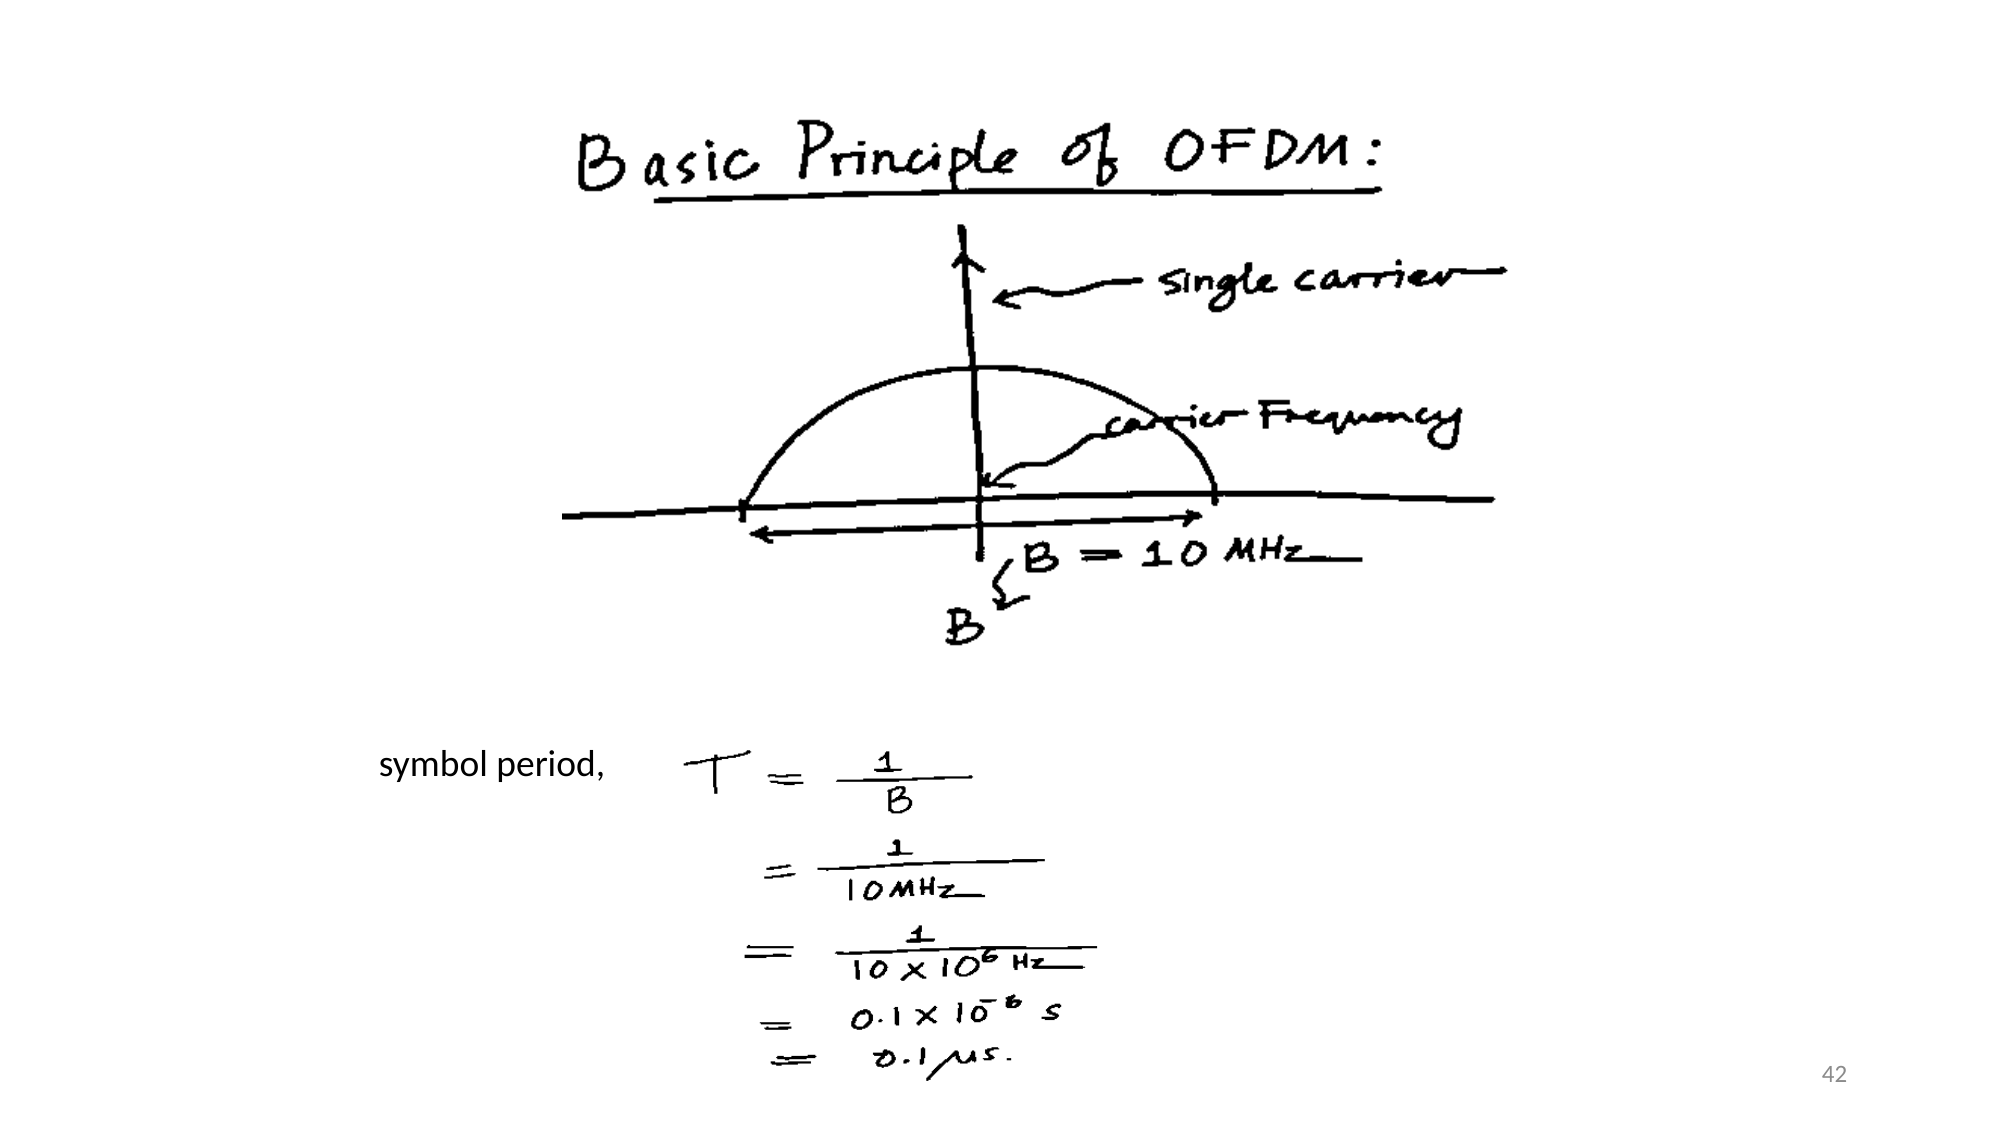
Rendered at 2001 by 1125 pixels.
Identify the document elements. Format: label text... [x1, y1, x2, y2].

picture [562, 99, 1550, 659]
slide_number 42 [1412, 1042, 1863, 1103]
text_box symbol period, [364, 731, 629, 792]
picture [662, 734, 1133, 1106]
